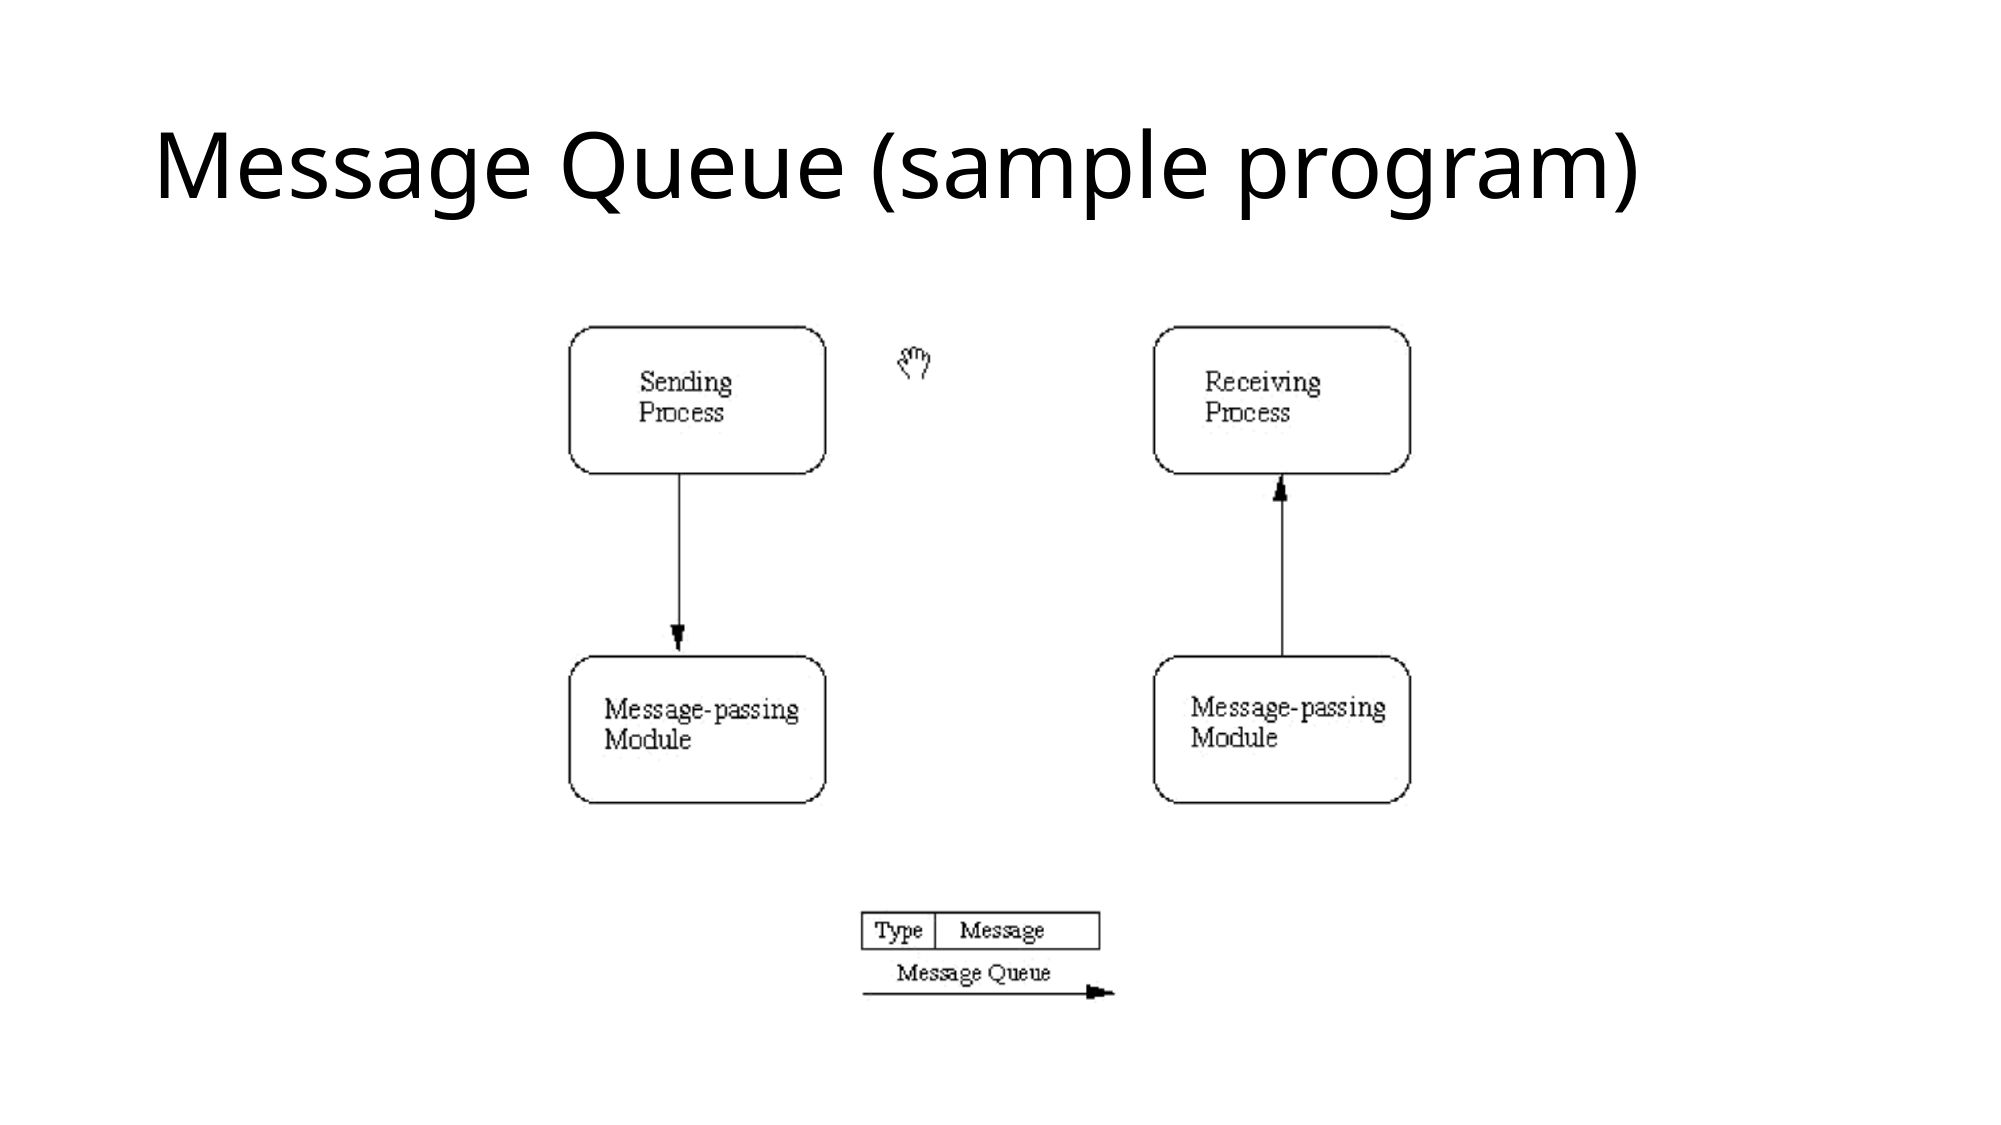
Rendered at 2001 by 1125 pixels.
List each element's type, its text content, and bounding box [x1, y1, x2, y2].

title Message Queue (sample program) [137, 59, 1863, 278]
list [550, 299, 1450, 1014]
